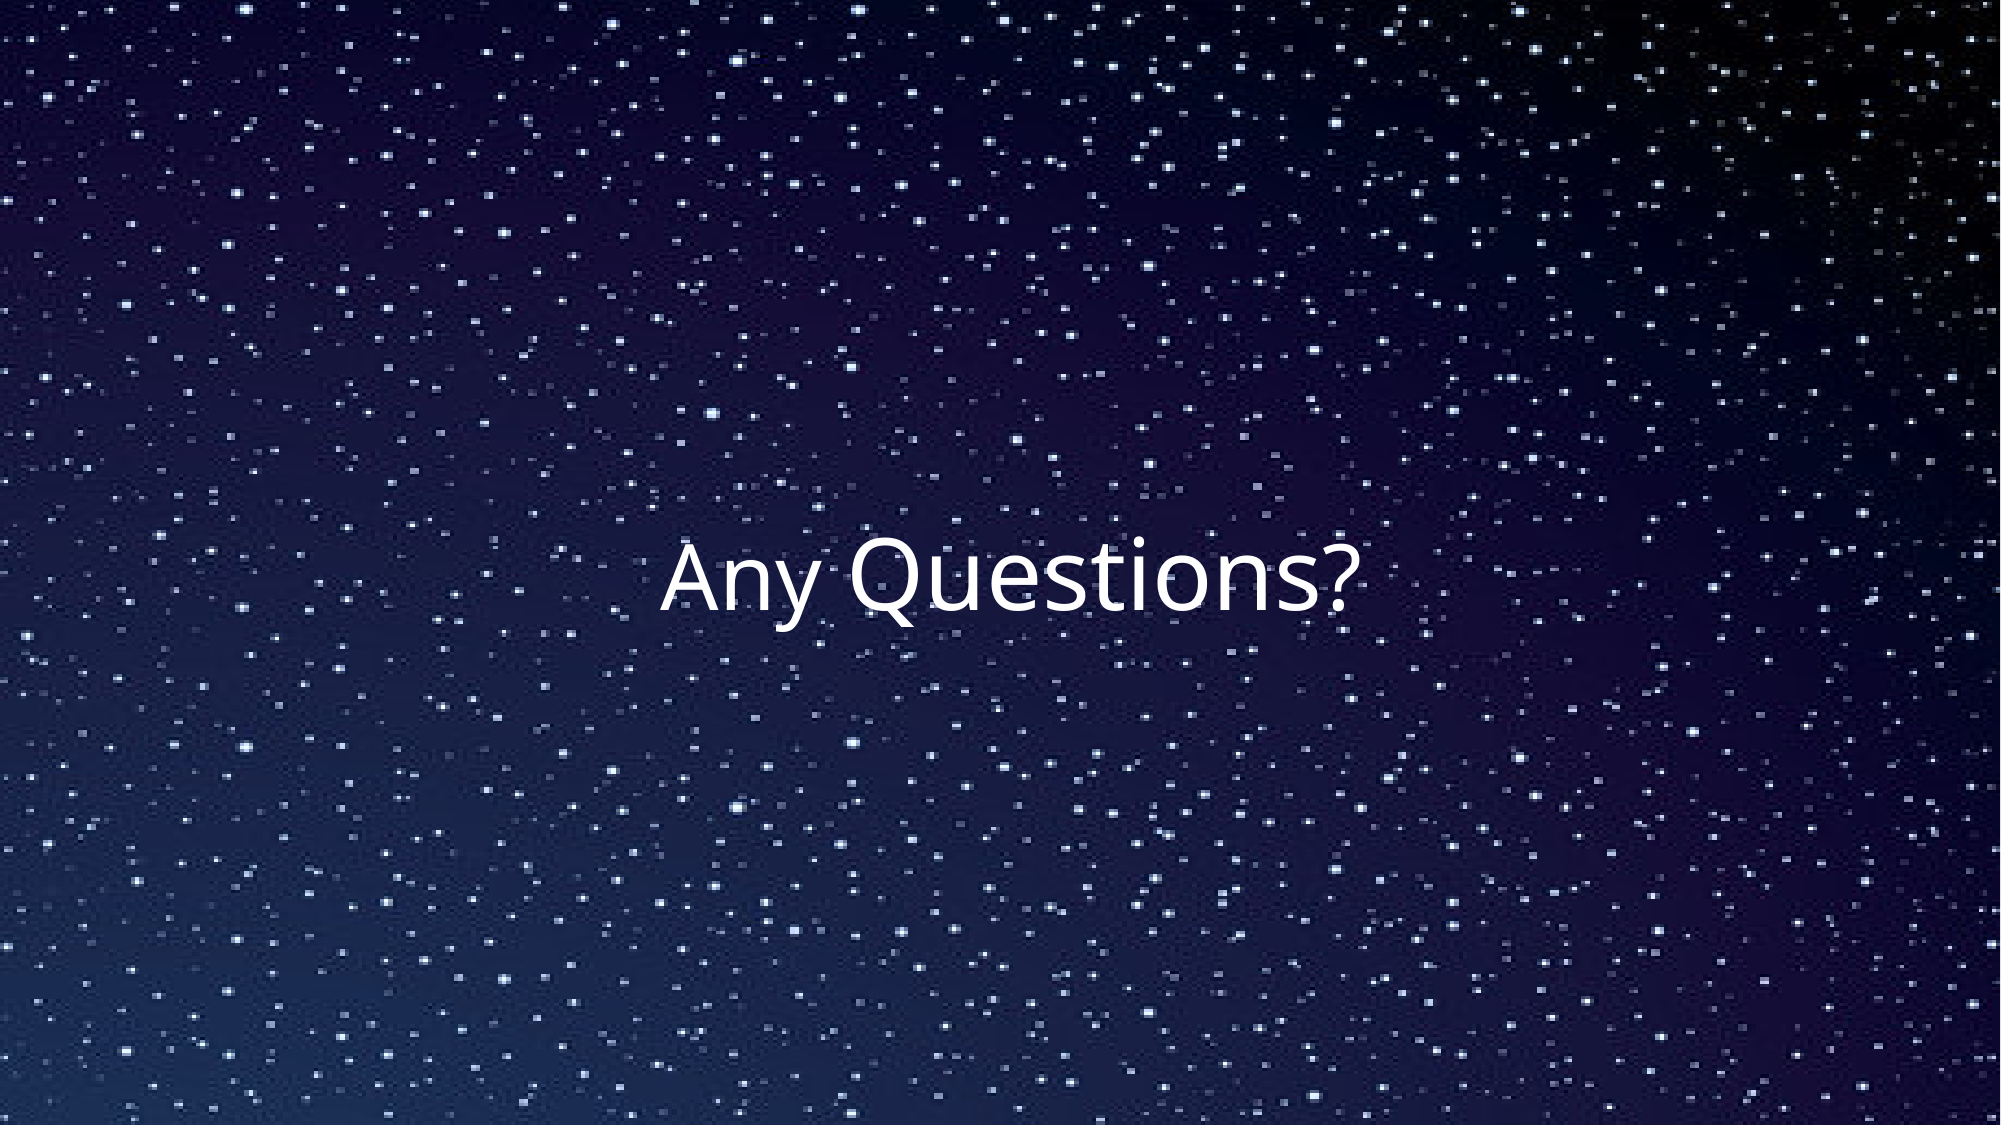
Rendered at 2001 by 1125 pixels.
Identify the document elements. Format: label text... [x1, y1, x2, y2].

picture [0, 0, 2001, 1125]
title Any Questions? [149, 469, 1875, 687]
